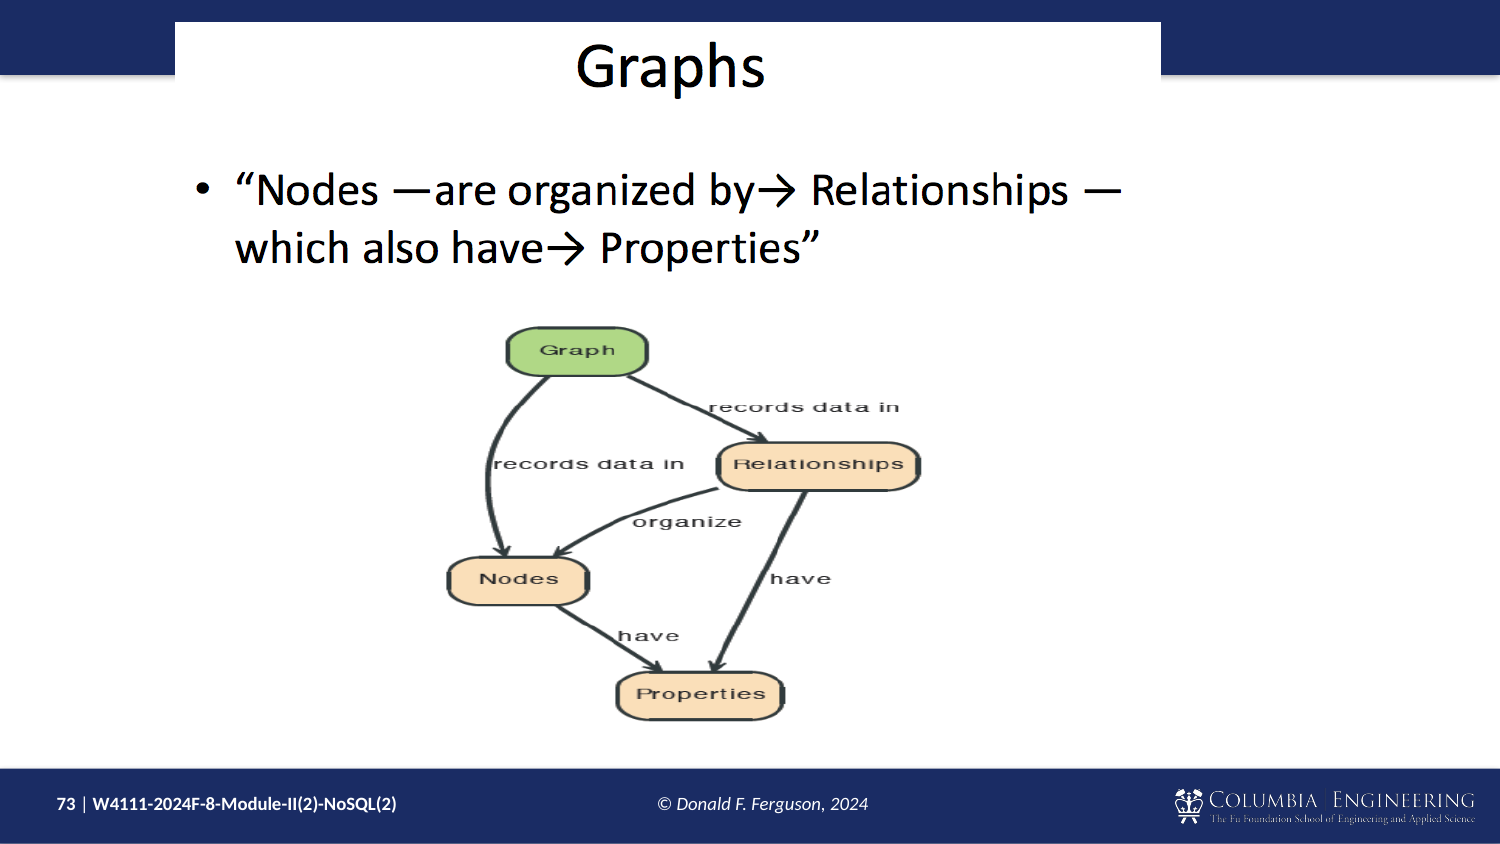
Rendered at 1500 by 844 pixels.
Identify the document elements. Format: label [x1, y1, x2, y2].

picture [175, 22, 1161, 736]
